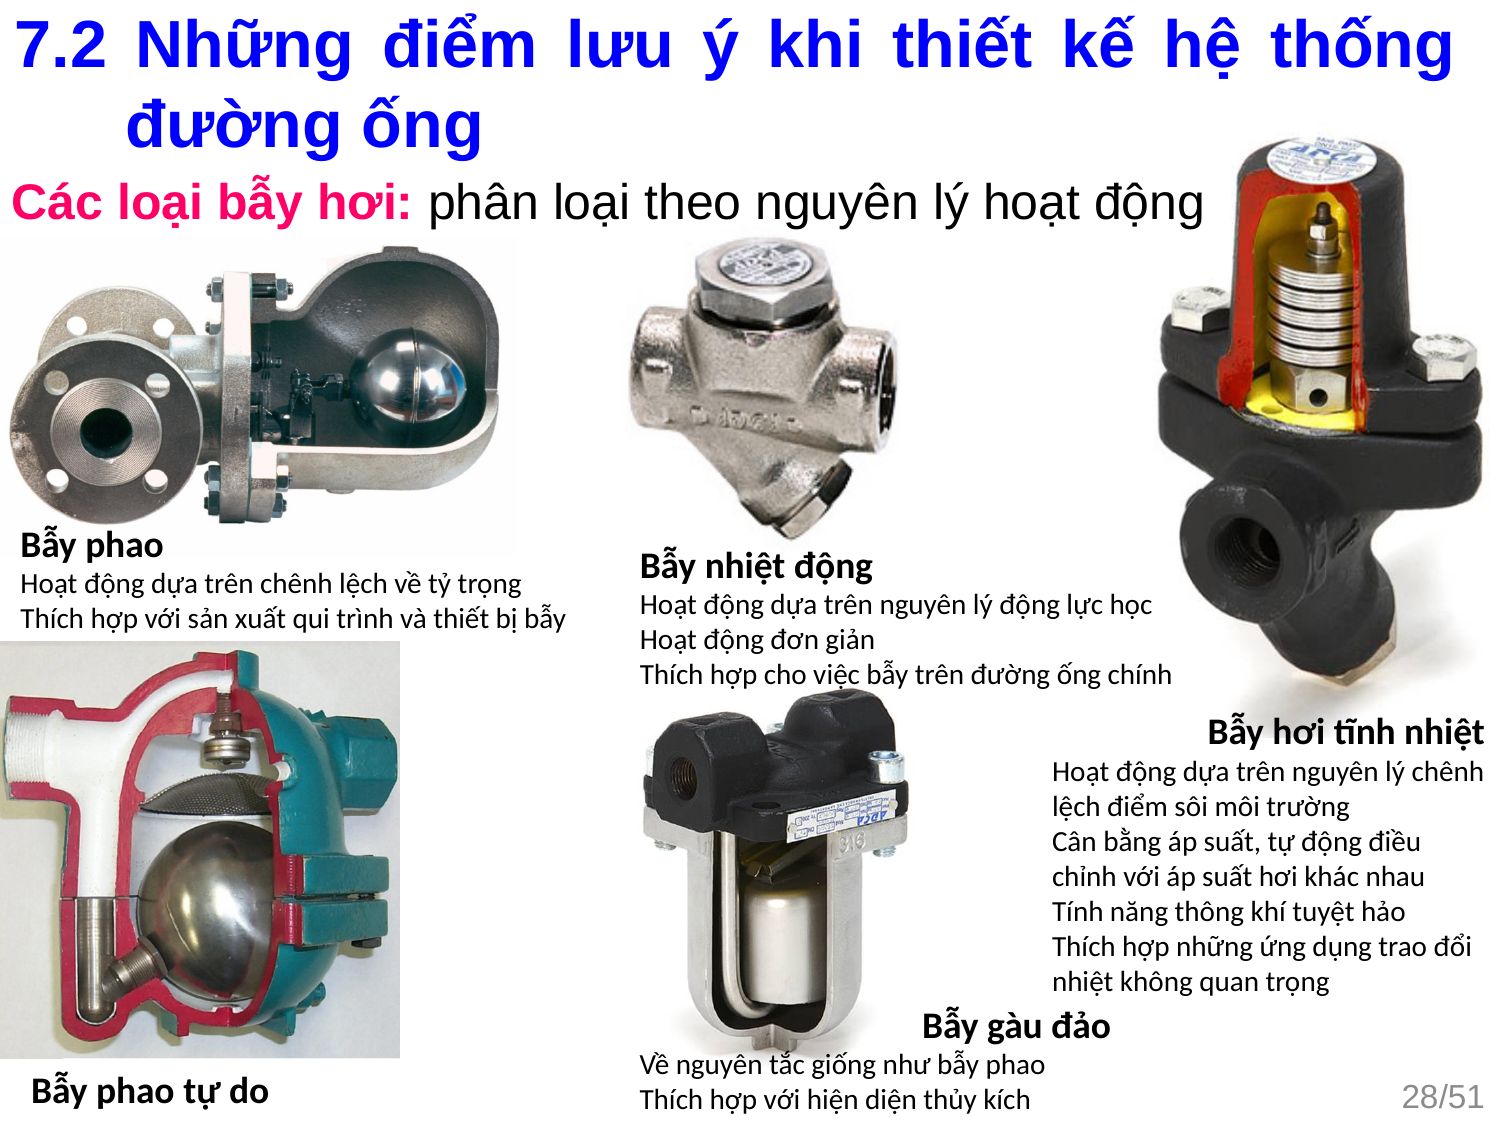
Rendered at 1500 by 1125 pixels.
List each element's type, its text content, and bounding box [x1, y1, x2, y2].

text_box 7.2 Những điểm lưu ý khi thiết kế hệ thống đường ống [0, 0, 1500, 161]
text_box Bẫy nhiệt động Hoạt động dựa trên nguyên lý động lực học Hoạt động đơn giản Thích hợp cho việc bẫy trên đường ống chính [624, 533, 1131, 698]
text_box Bẫy phao tự do [16, 1067, 285, 1119]
picture [0, 641, 401, 1060]
picture [625, 662, 926, 1082]
text_box Bẫy gàu đảo Về nguyên tắc giống như bẫy phao Thích hợp với hiện diện thủy kích [624, 993, 1127, 1123]
picture [0, 235, 519, 559]
picture [612, 224, 926, 562]
slide_number 28/51 [1149, 1065, 1500, 1125]
text_box Bẫy hơi tĩnh nhiệt Hoạt động dựa trên nguyên lý chênh lệch điểm sôi môi trường Cân bằng áp suất, tự động điều chỉnh với áp suất hơi khác nhau Tính năng thông khí tuyệt hảo Thích hợp những ứng dụng trao đổi nhiệt không quan trọng [1037, 699, 1500, 1005]
text_box Các loại bẫy hơi: phân loại theo nguyên lý hoạt động [0, 161, 1131, 237]
text_box Bẫy phao Hoạt động dựa trên chênh lệch về tỷ trọng Thích hợp với sản xuất qui trình và thiết bị bẫy [5, 512, 756, 643]
picture [1136, 112, 1500, 738]
